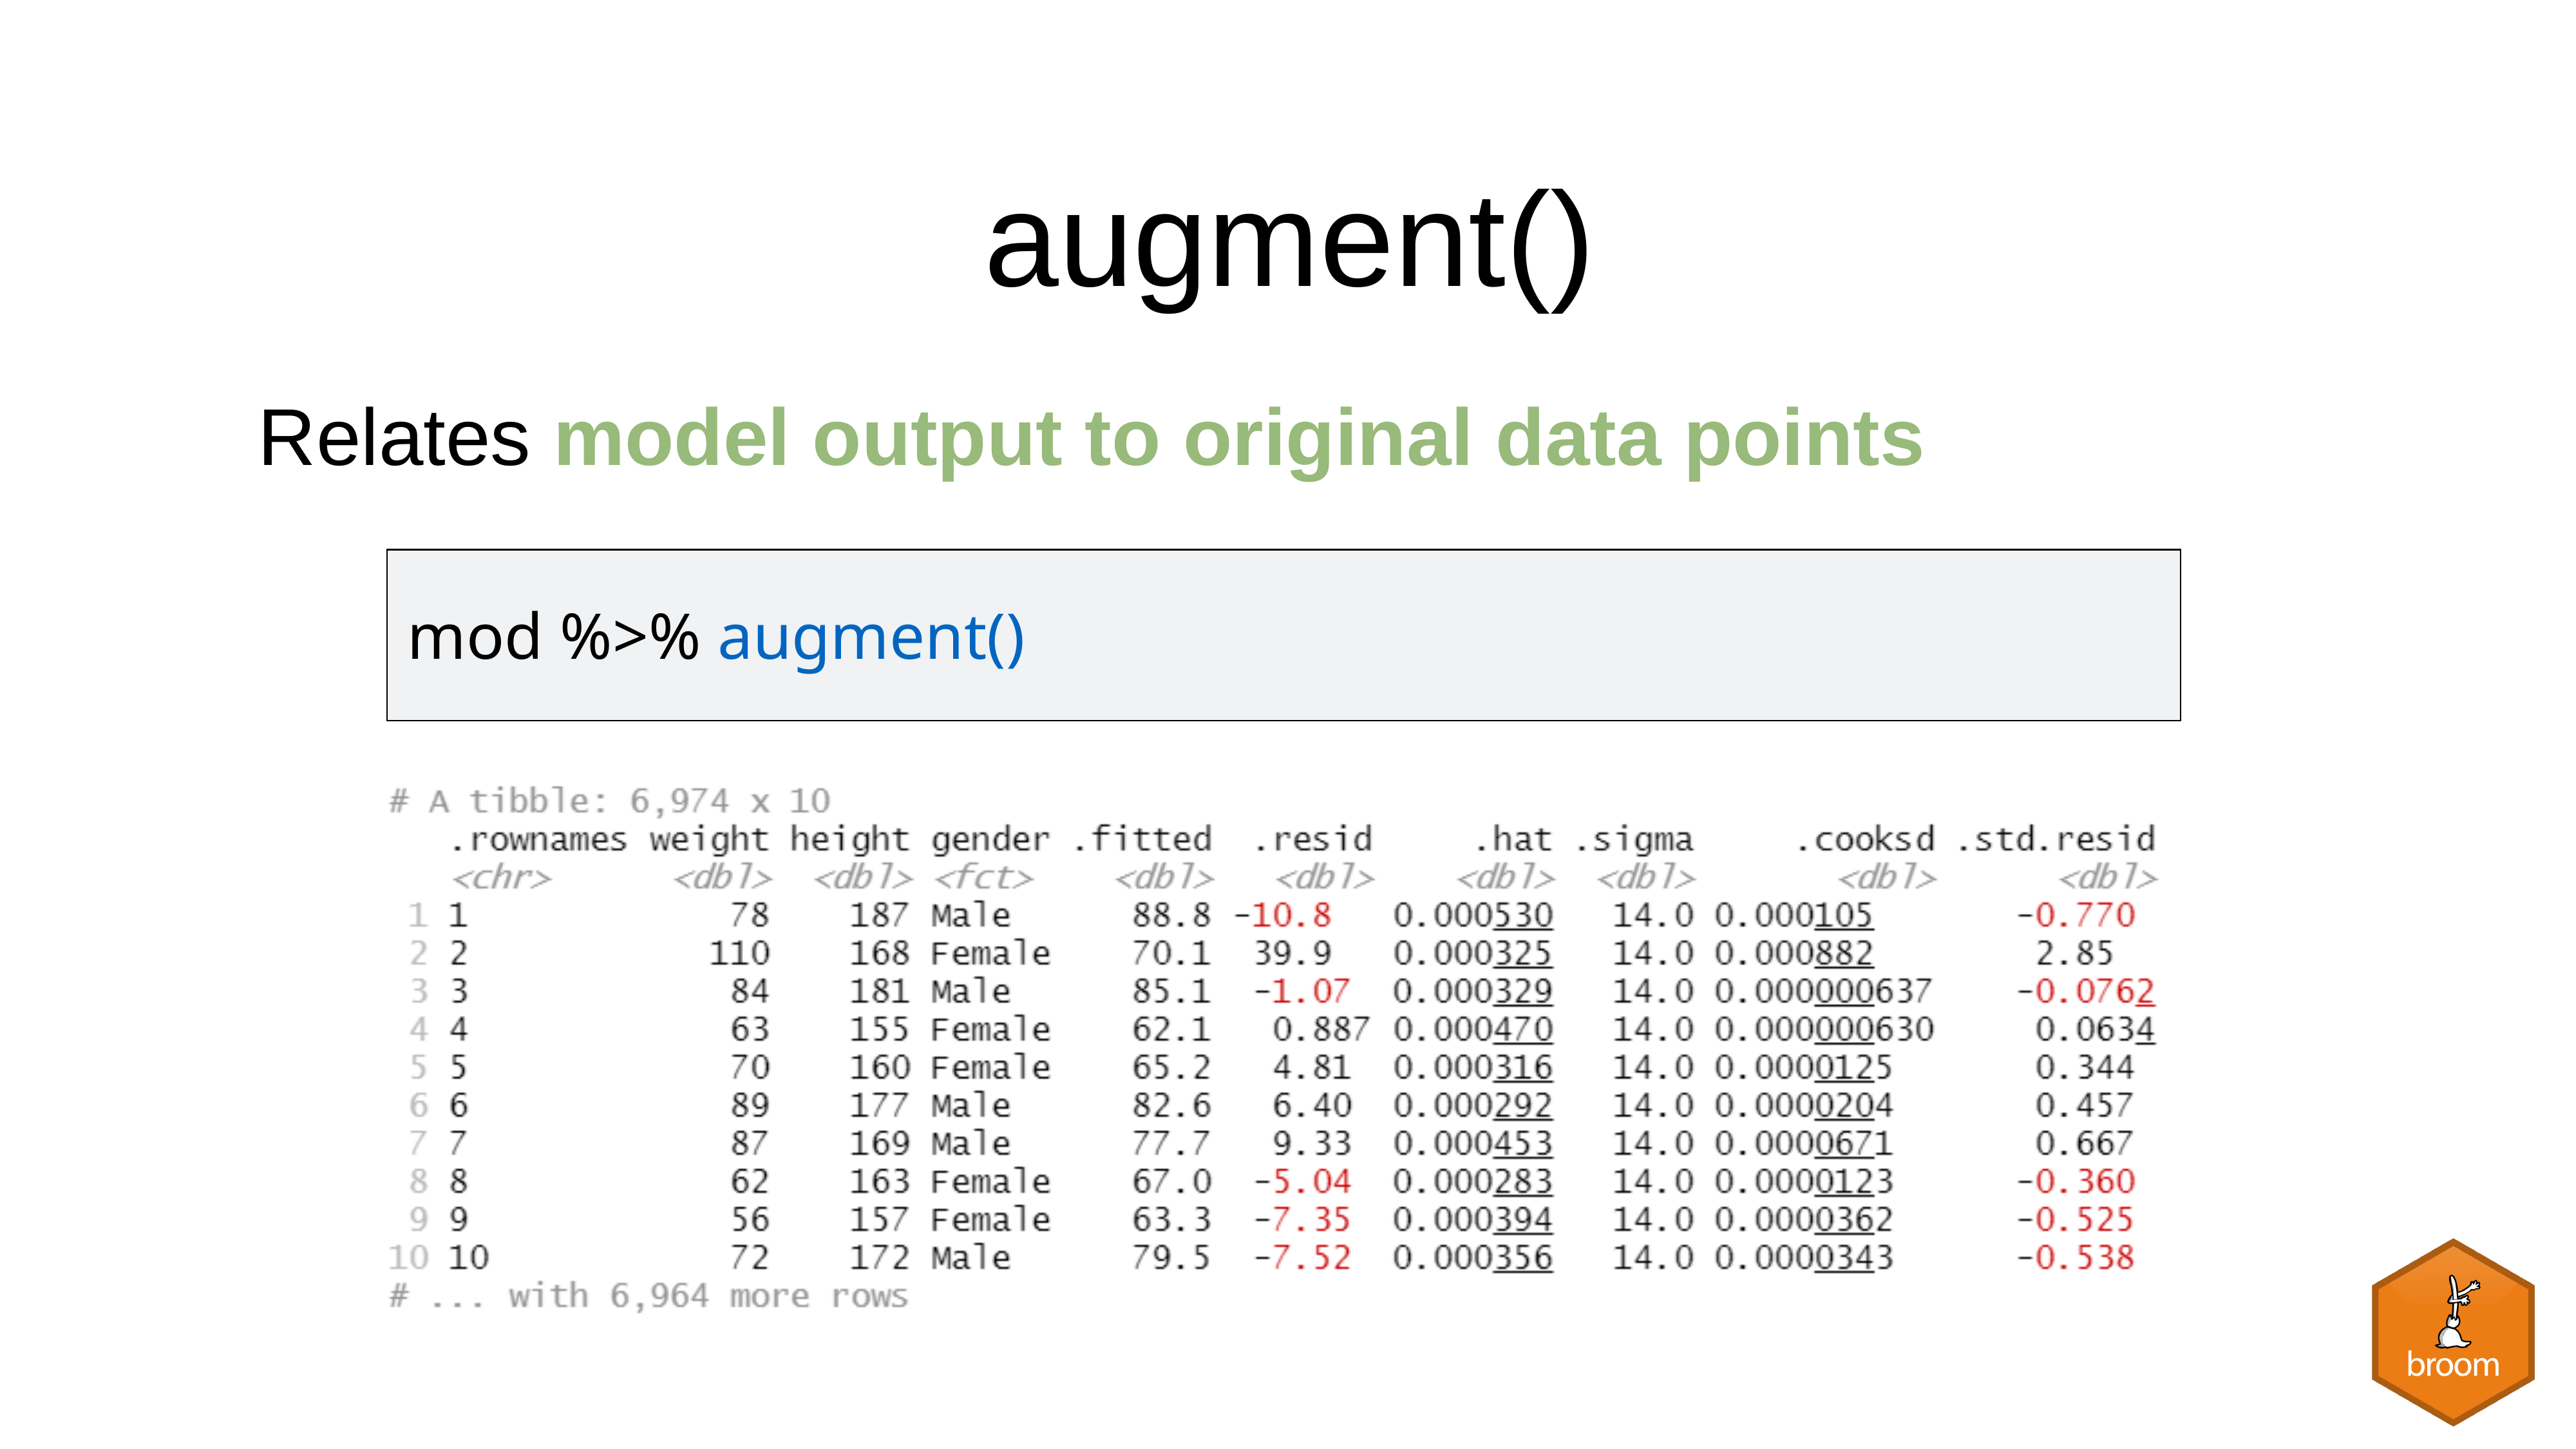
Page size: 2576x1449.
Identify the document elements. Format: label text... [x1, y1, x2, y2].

text_box mod %>% augment() [402, 591, 2070, 702]
picture [2371, 1238, 2535, 1427]
text_box Relates model output to original data points [252, 312, 2399, 554]
picture [386, 784, 2181, 1316]
text_box [387, 554, 2181, 721]
text_box augment() [425, 106, 2155, 312]
